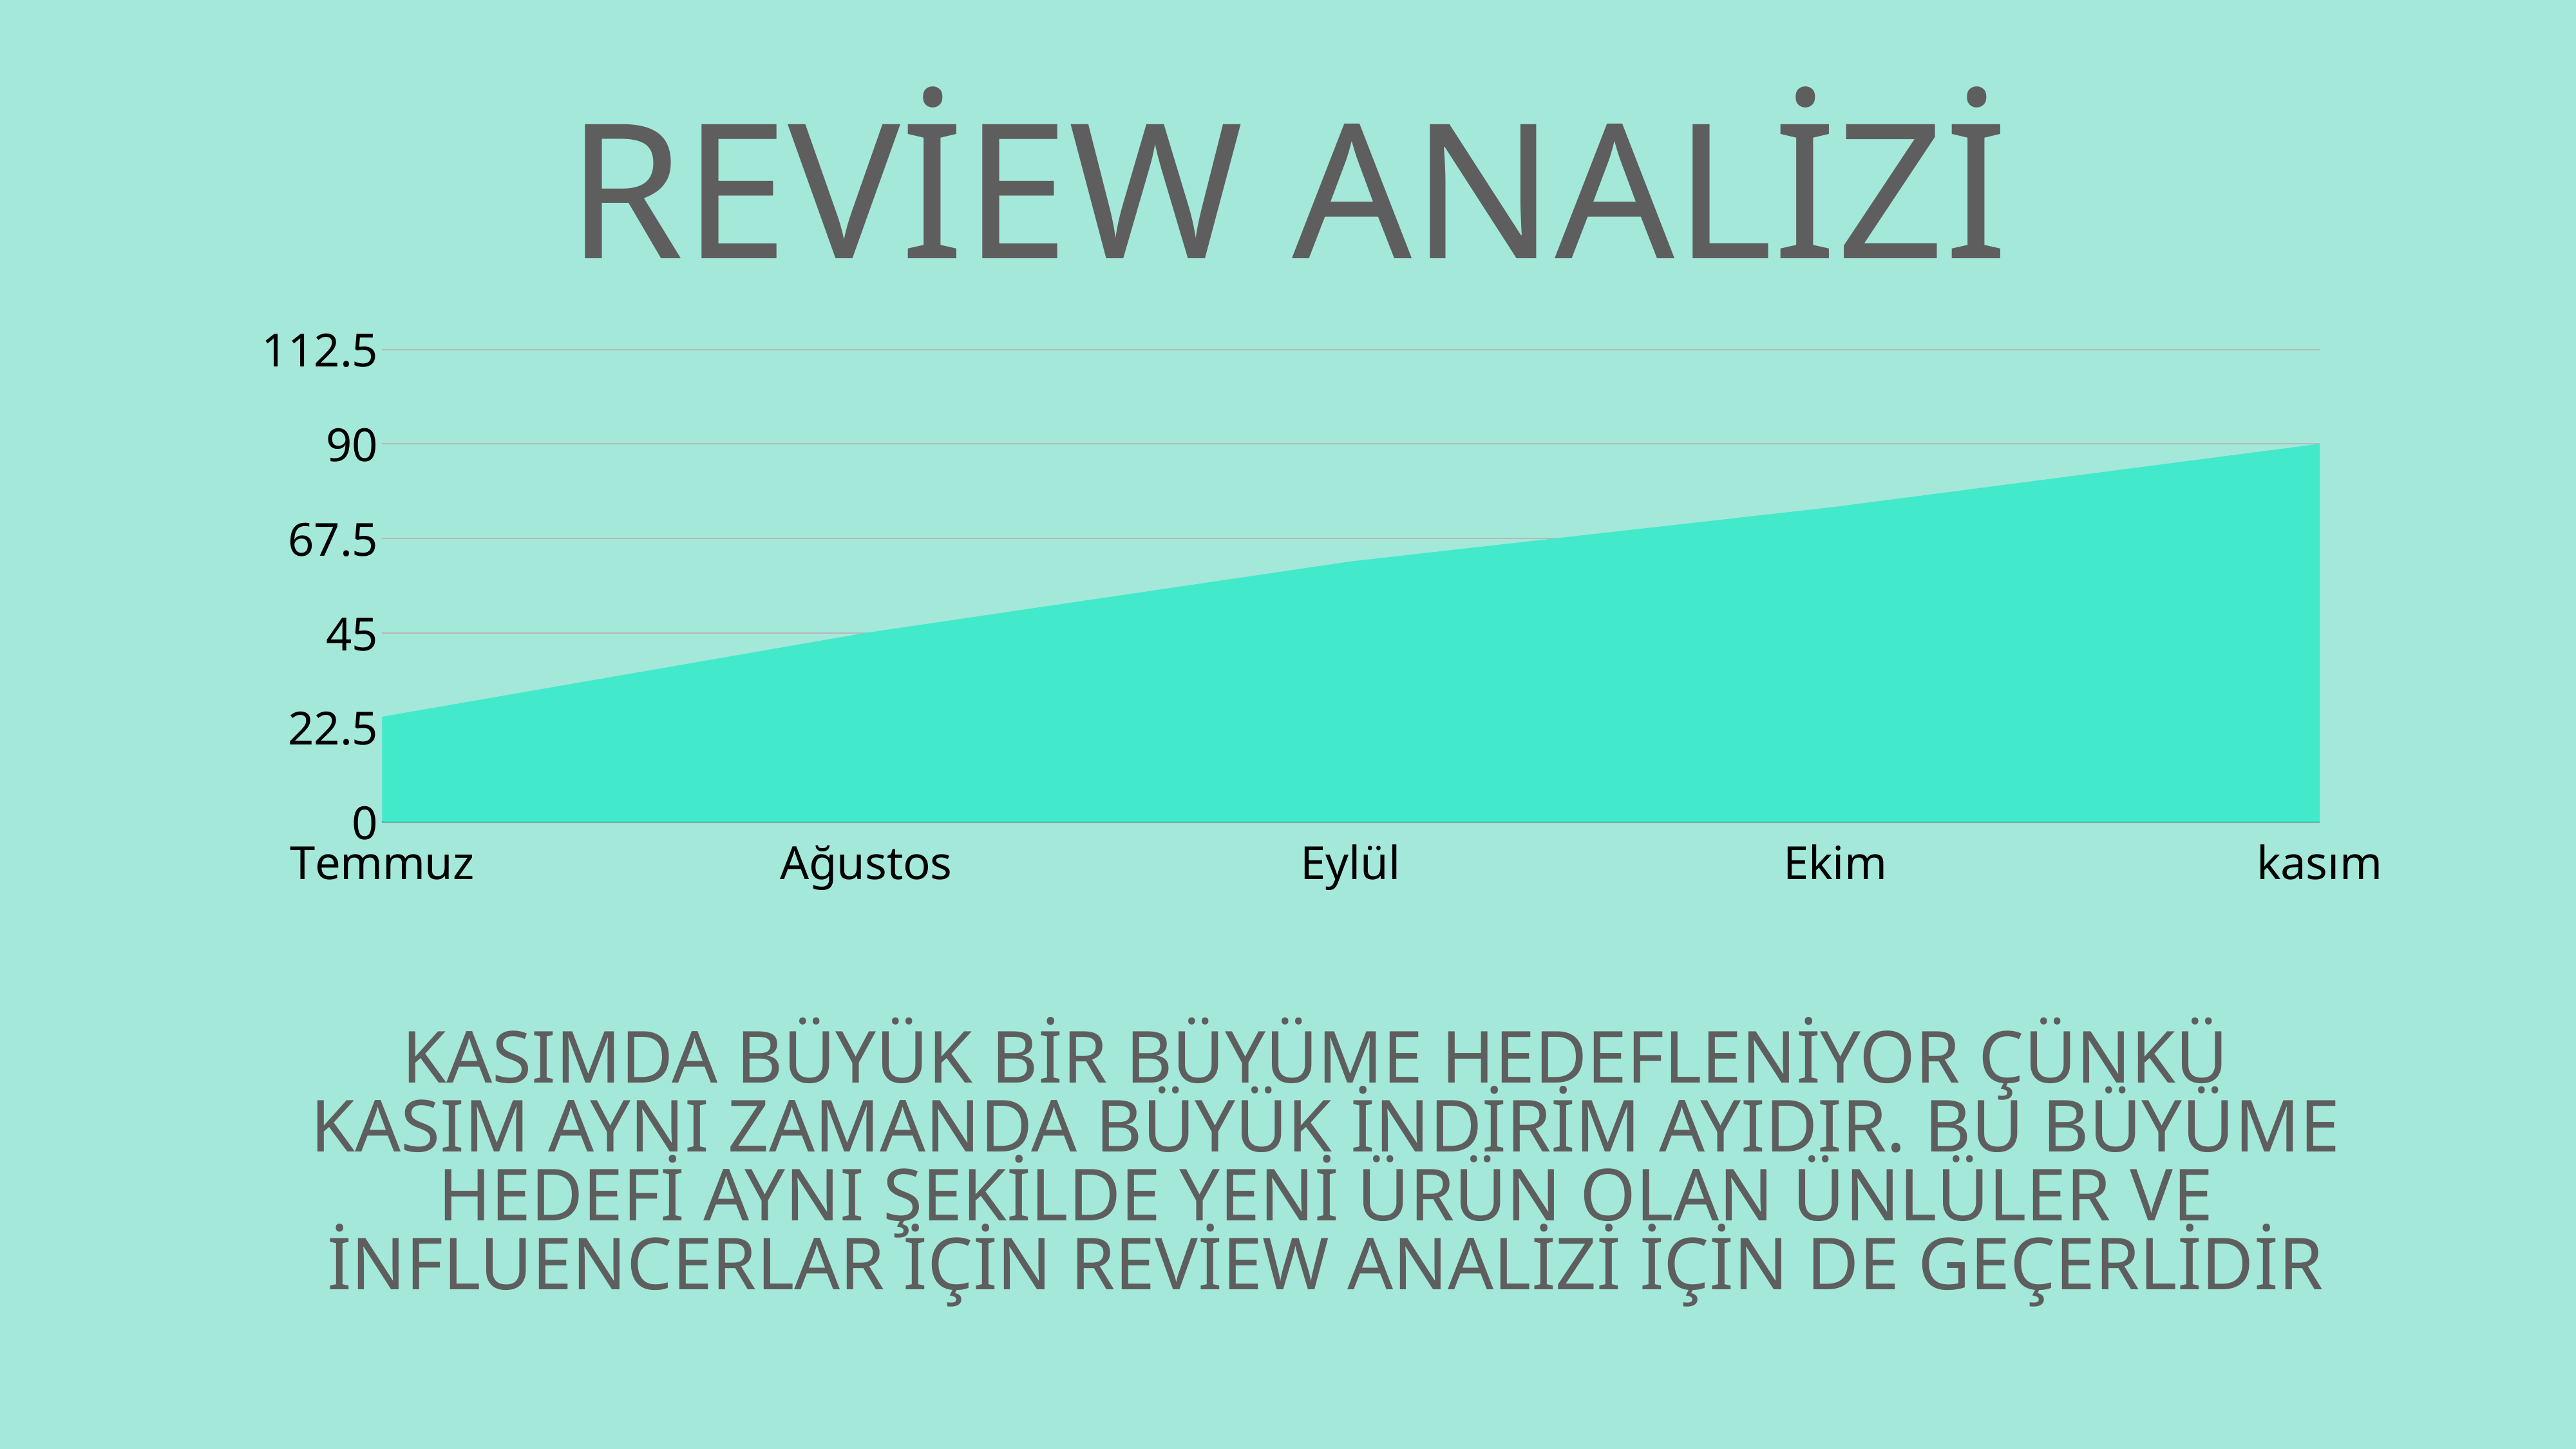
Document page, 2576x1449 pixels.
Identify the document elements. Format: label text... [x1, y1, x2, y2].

title REVİEW ANALİZİ [128, 108, 2448, 352]
chart [260, 294, 2383, 905]
list KASIMDA BÜYÜK BİR BÜYÜME HEDEFLENİYOR ÇÜNKÜ KASIM AYNI ZAMANDA BÜYÜK İNDİRİM AYIDIR. BU BÜYÜME HEDEFİ AYNI ŞEKİLDE YENİ ÜRÜN OLAN ÜNLÜLER VE İNFLUENCERLAR İÇİN REVİEW ANALİZİ İÇİN DE GEÇERLİDİR [278, 1015, 2354, 1316]
